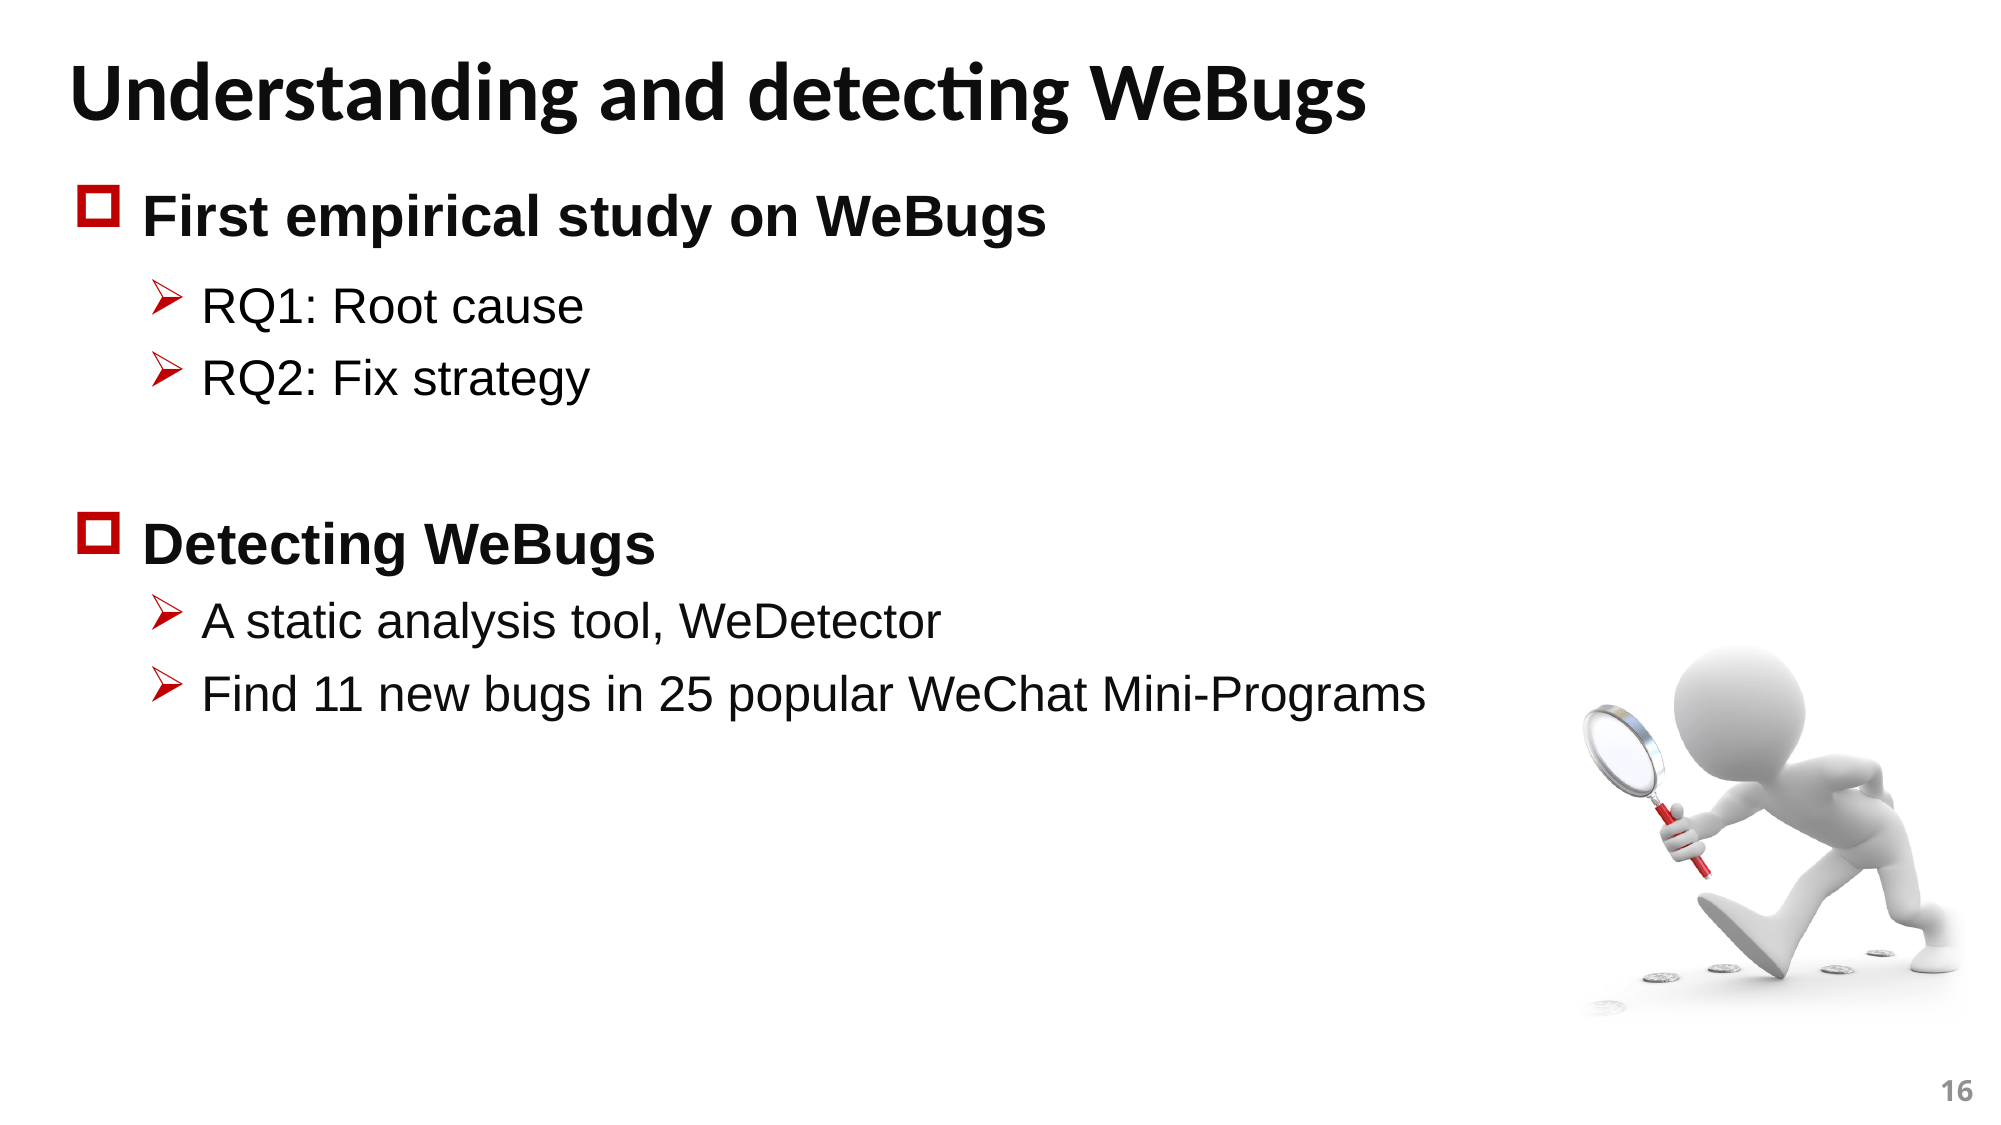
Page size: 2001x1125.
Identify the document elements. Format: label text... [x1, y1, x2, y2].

list First empirical study on WeBugs RQ1: Root cause RQ2: Fix strategy Detecting WeBugs A static analysis tool, WeDetector Find 11 new bugs in 25 popular WeChat Mini-Programs [57, 170, 1945, 1024]
picture [1573, 626, 1970, 1024]
title Understanding and detecting WeBugs [55, 46, 1945, 141]
slide_number 16 [1876, 1062, 1989, 1122]
